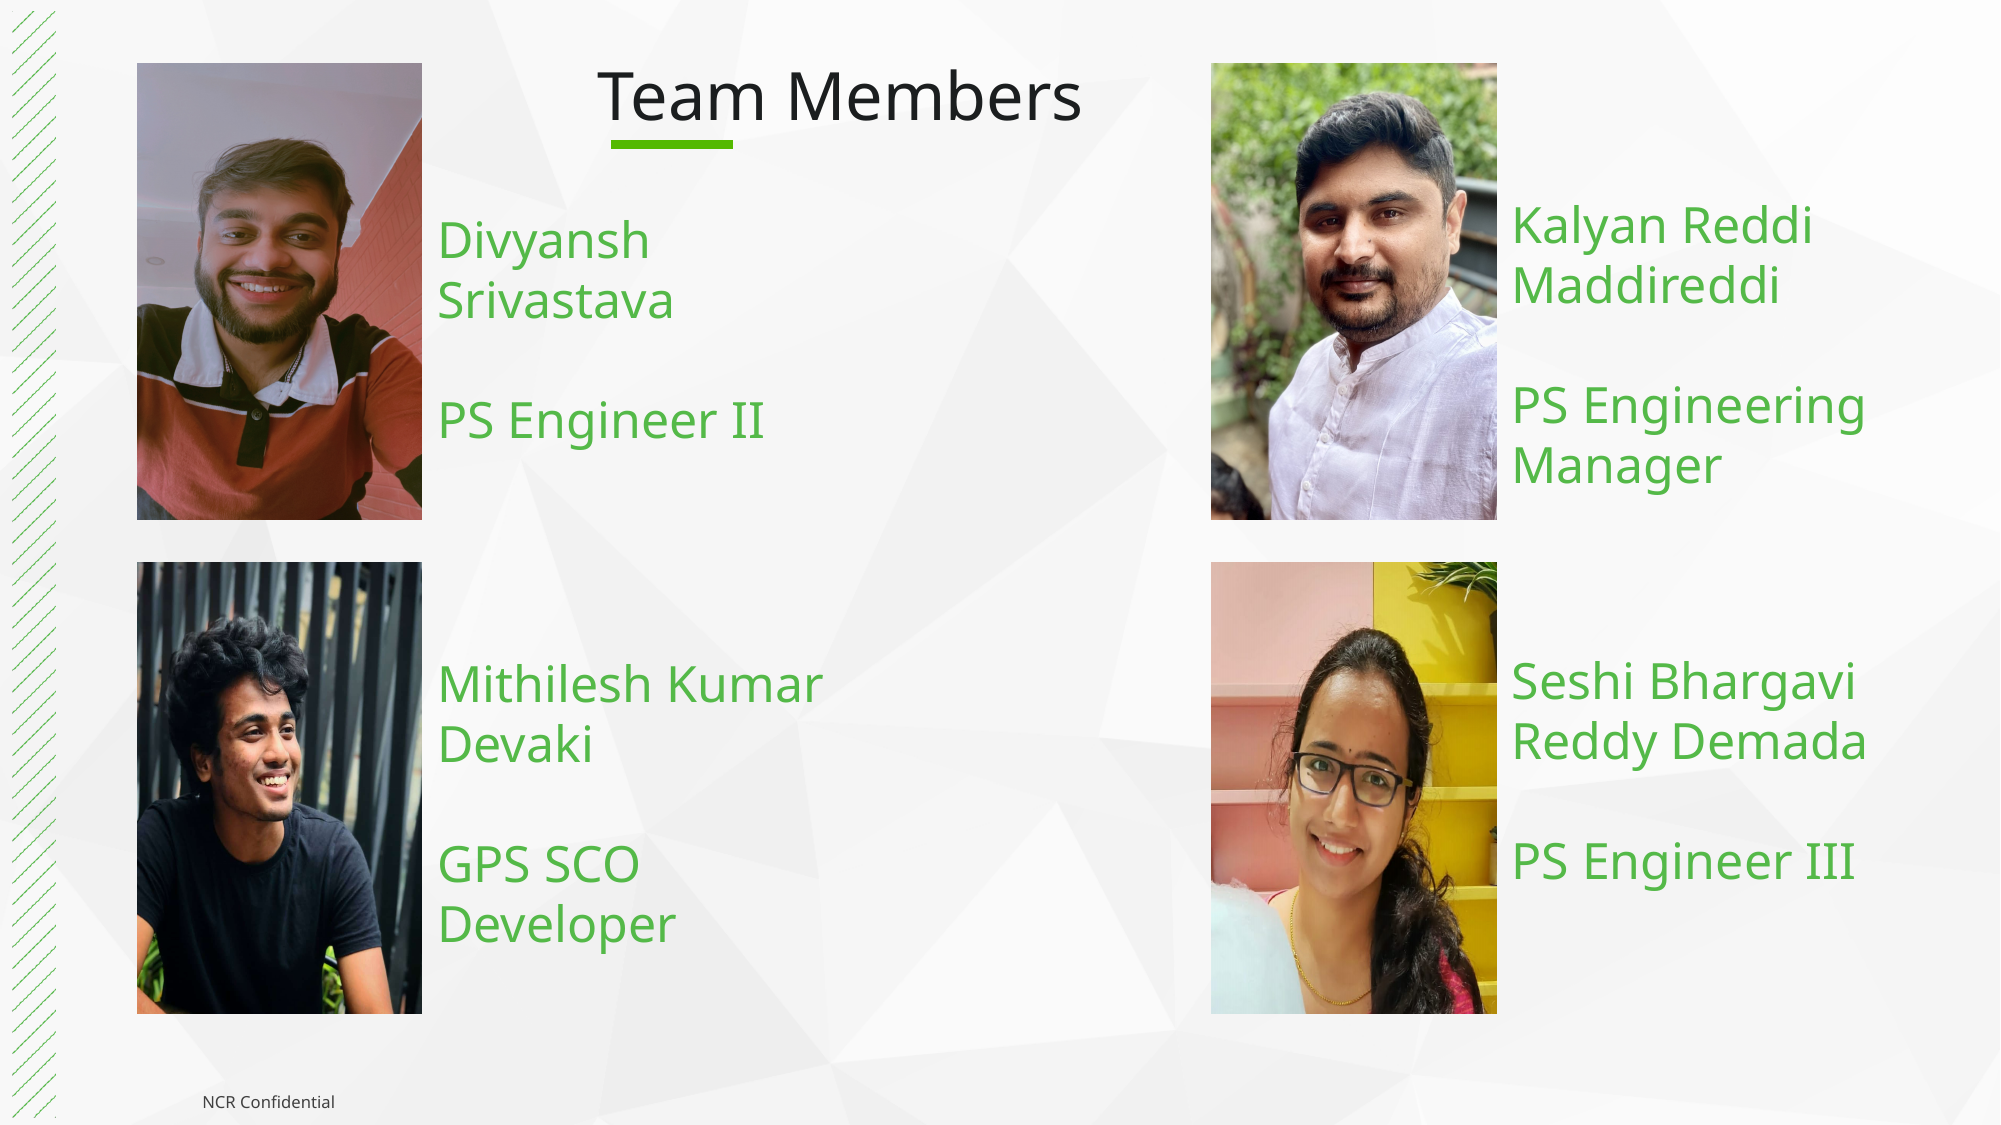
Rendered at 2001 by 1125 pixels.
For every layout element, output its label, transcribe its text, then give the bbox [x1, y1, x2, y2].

text_box Kalyan Reddi Maddireddi PS Engineering Manager [1496, 186, 1928, 526]
text_box Divyansh Srivastava PS Engineer II [422, 201, 854, 541]
footer NCR Confidential [202, 1082, 878, 1125]
text_box Seshi Bhargavi Reddy Demada PS Engineer III [1505, 641, 1928, 982]
picture [0, 0, 2000, 1125]
text_box Mithilesh Kumar Devaki GPS SCO Developer [431, 644, 854, 985]
title Team Members [597, 0, 2000, 218]
